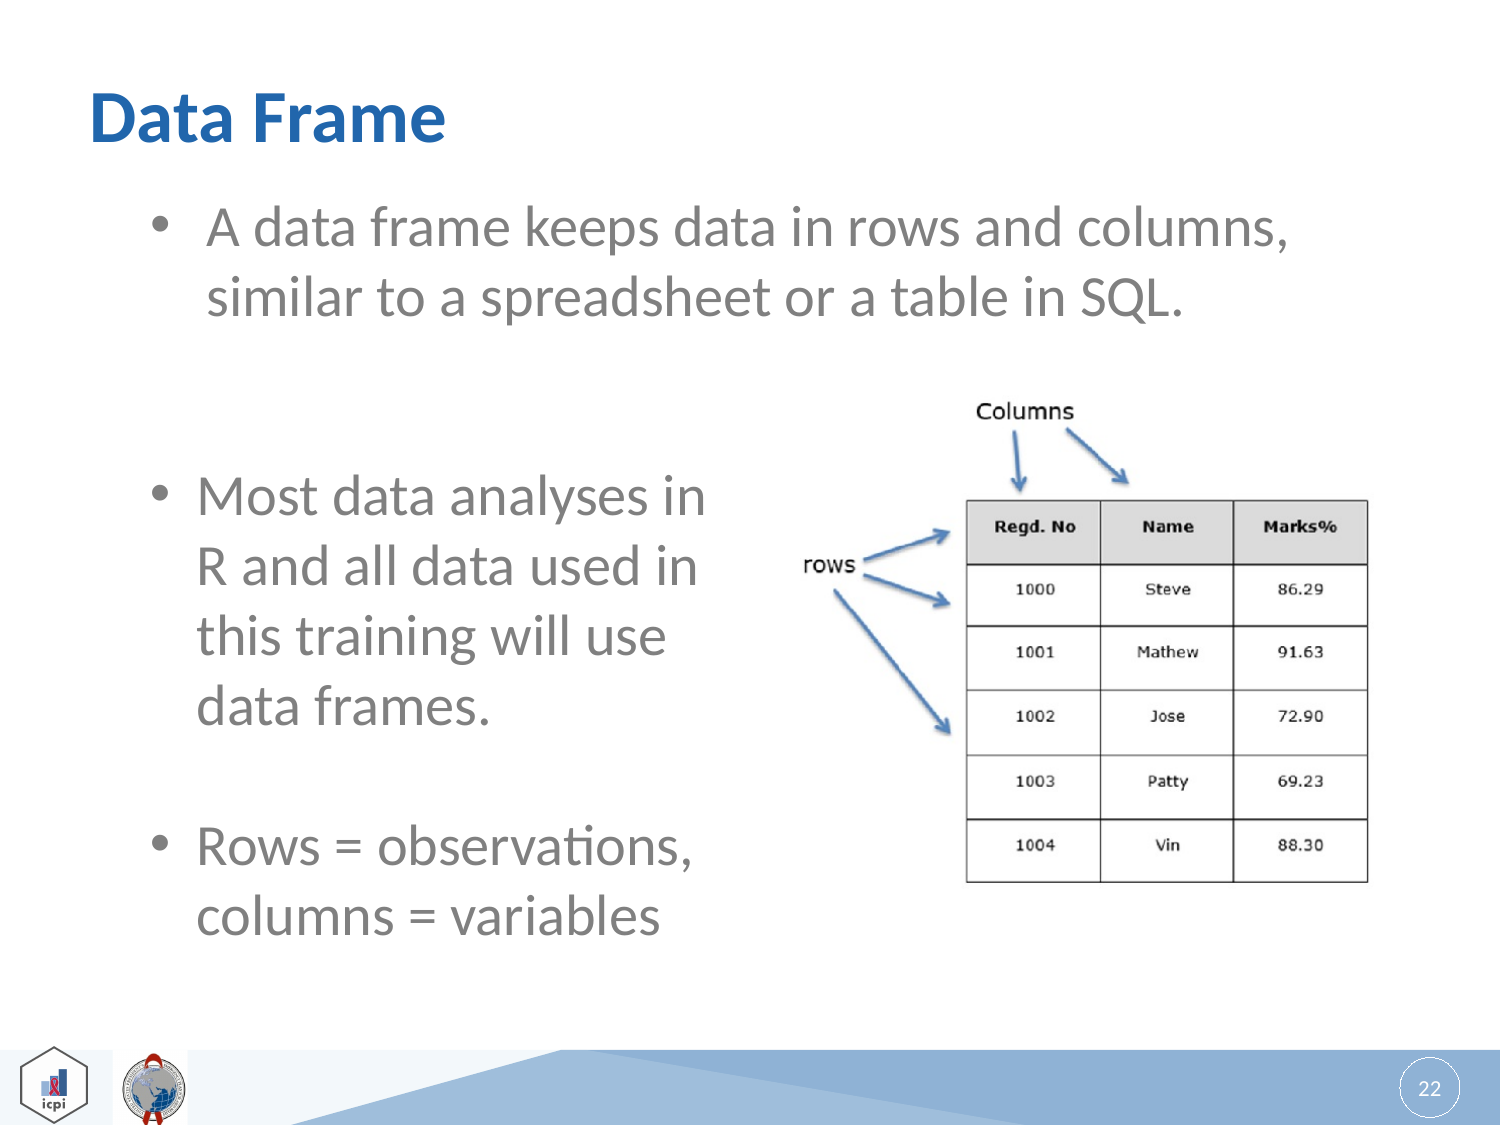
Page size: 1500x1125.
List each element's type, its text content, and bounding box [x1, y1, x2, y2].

title Data Frame [75, 60, 1425, 150]
slide_number 22 [1399, 1057, 1460, 1118]
picture [112, 1050, 188, 1125]
list A data frame keeps data in rows and columns, similar to a spreadsheet or a table in SQL. [135, 180, 1341, 375]
picture [20, 1046, 88, 1124]
text_box Most data analyses in R and all data used in this training will use data frames. Rows = observations, columns = variables [135, 450, 725, 955]
picture [799, 387, 1378, 894]
